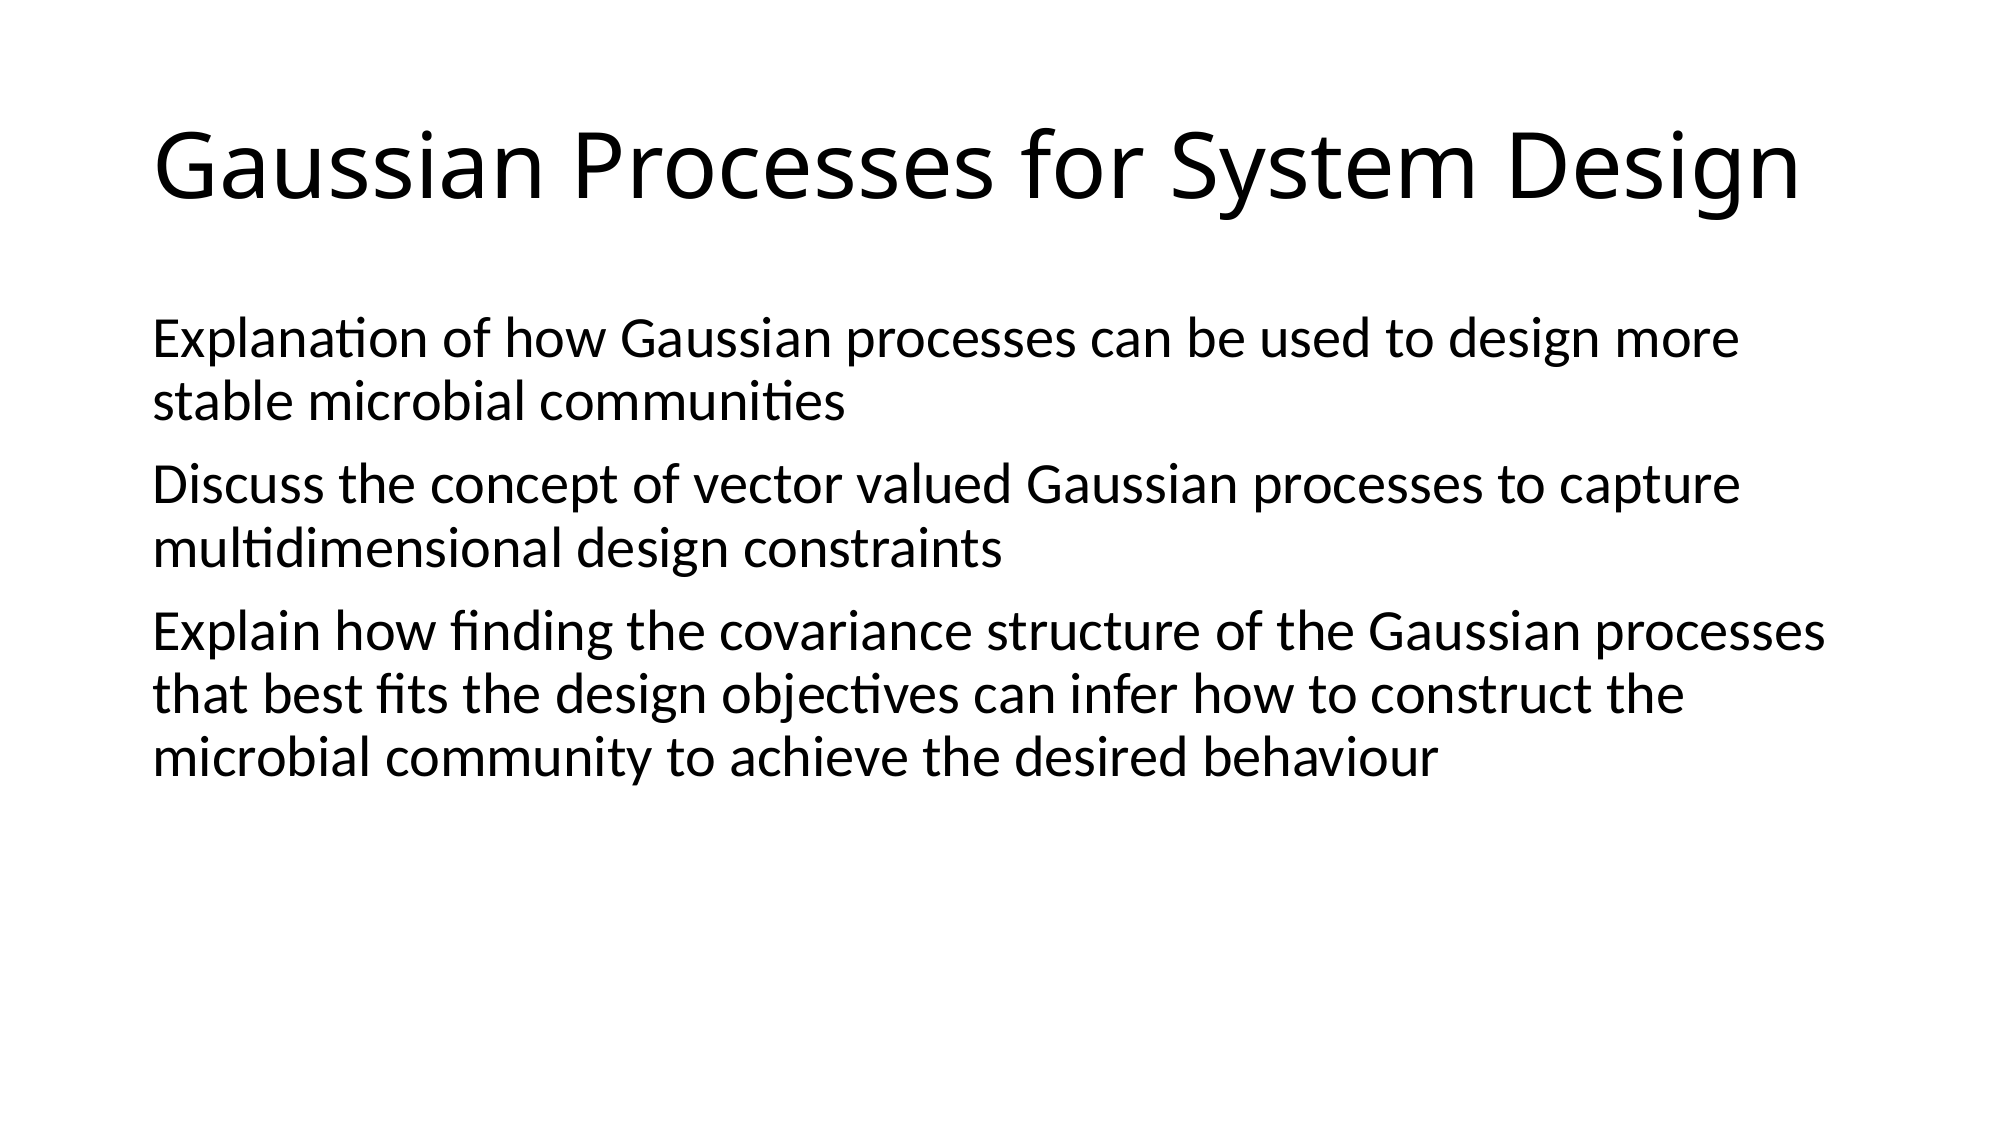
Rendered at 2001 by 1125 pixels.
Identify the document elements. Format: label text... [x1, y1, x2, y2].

list Explanation of how Gaussian processes can be used to design more stable microbial communities Discuss the concept of vector valued Gaussian processes to capture multidimensional design constraints Explain how finding the covariance structure of the Gaussian processes that best fits the design objectives can infer how to construct the microbial community to achieve the desired behaviour [137, 299, 1863, 1014]
title Gaussian Processes for System Design [137, 59, 1863, 278]
